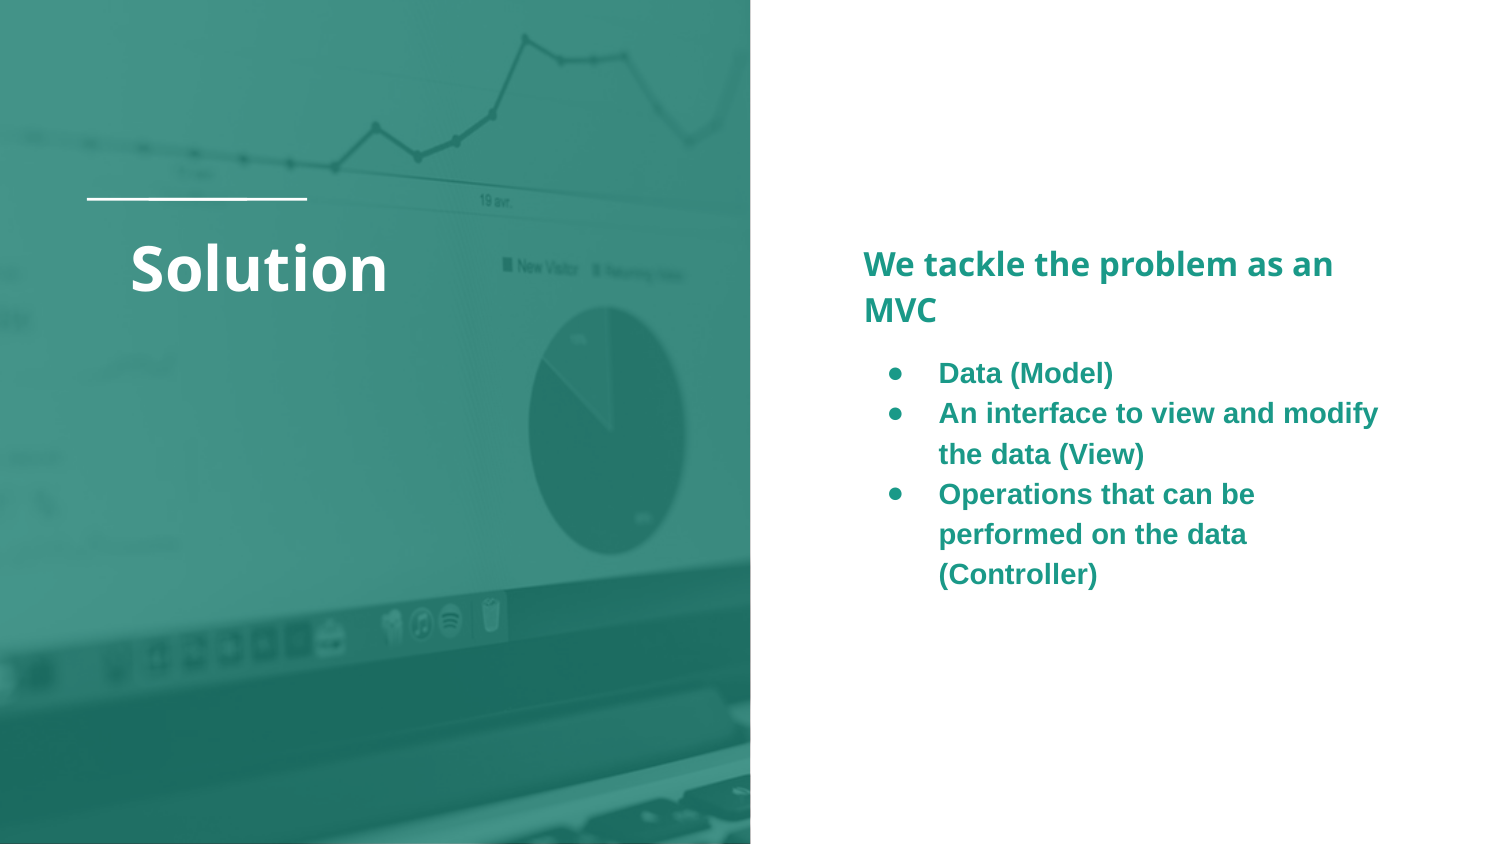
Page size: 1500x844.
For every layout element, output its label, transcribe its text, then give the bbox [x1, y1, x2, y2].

list We tackle the problem as an MVC Data (Model) An interface to view and modify the data (View) Operations that can be performed on the data (Controller) [848, 221, 1403, 719]
title Solution [115, 214, 658, 491]
